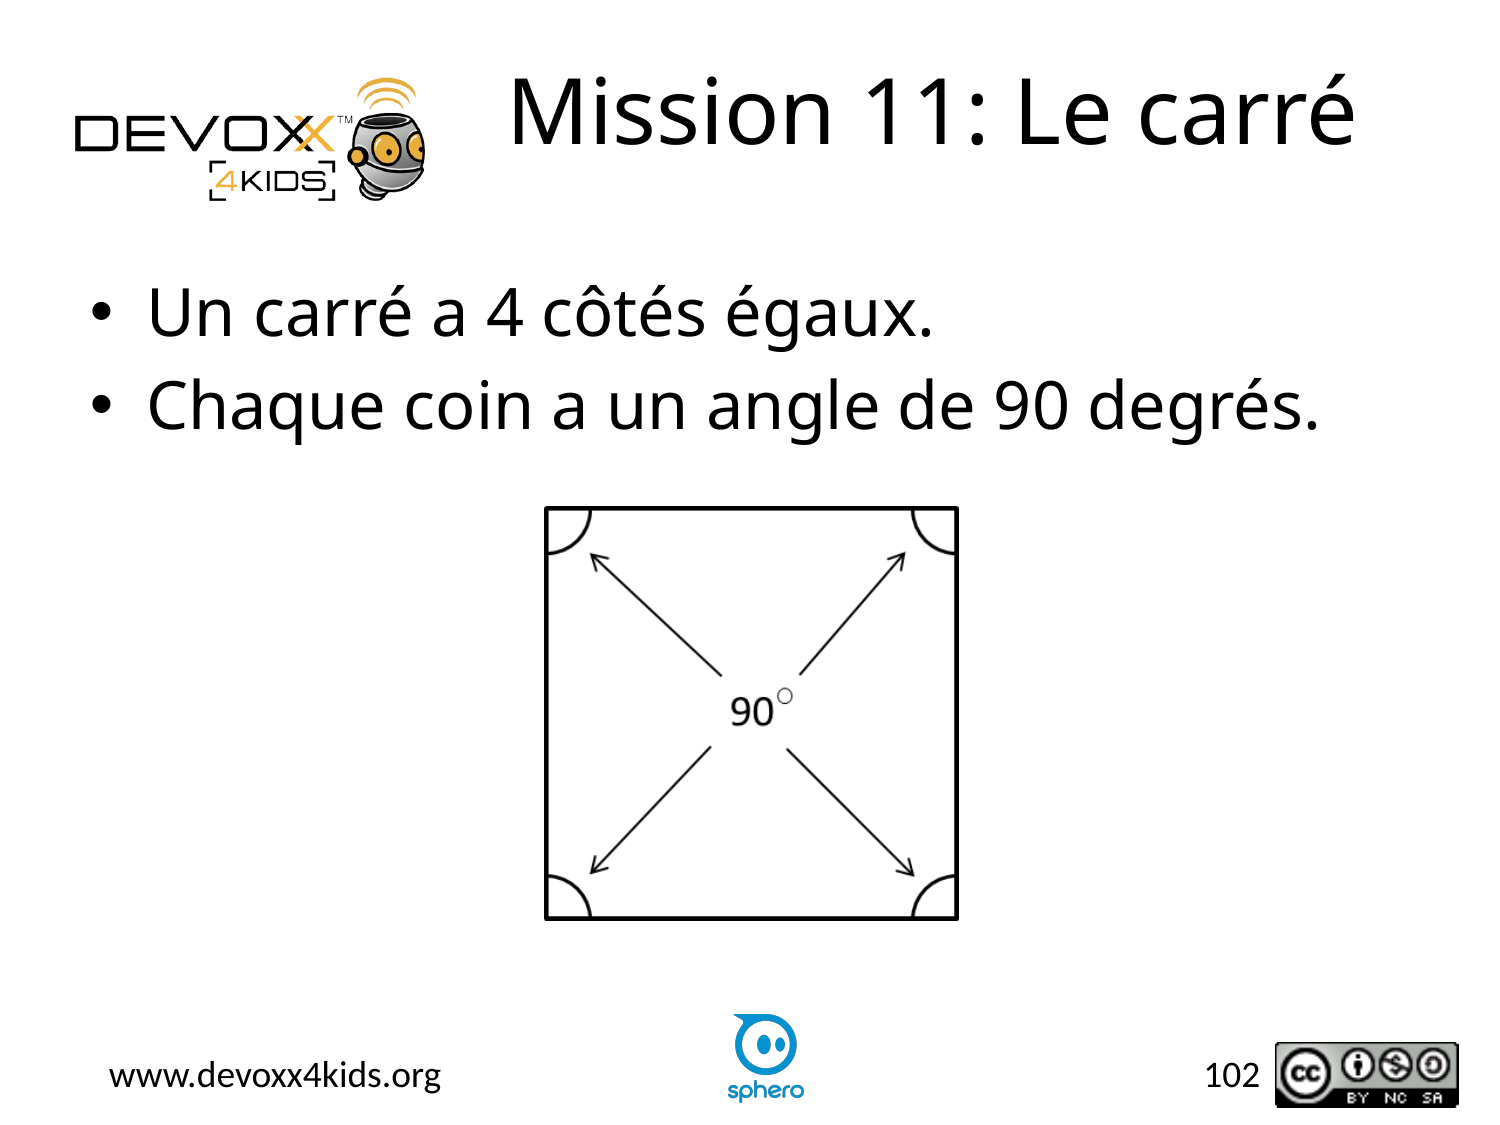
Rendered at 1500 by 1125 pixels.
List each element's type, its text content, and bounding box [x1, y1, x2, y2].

title Mission 11: Le carré [439, 45, 1425, 233]
picture [75, 77, 425, 201]
picture [743, 1021, 789, 1068]
picture [743, 1088, 749, 1095]
picture [728, 1014, 804, 1103]
list Un carré a 4 côtés égaux. Chaque coin a un angle de 90 degrés. [75, 262, 1425, 1005]
picture [1275, 1042, 1459, 1108]
picture [728, 1096, 739, 1103]
picture [544, 506, 959, 921]
picture [794, 1088, 801, 1095]
slide_number 102 [1074, 1042, 1275, 1103]
